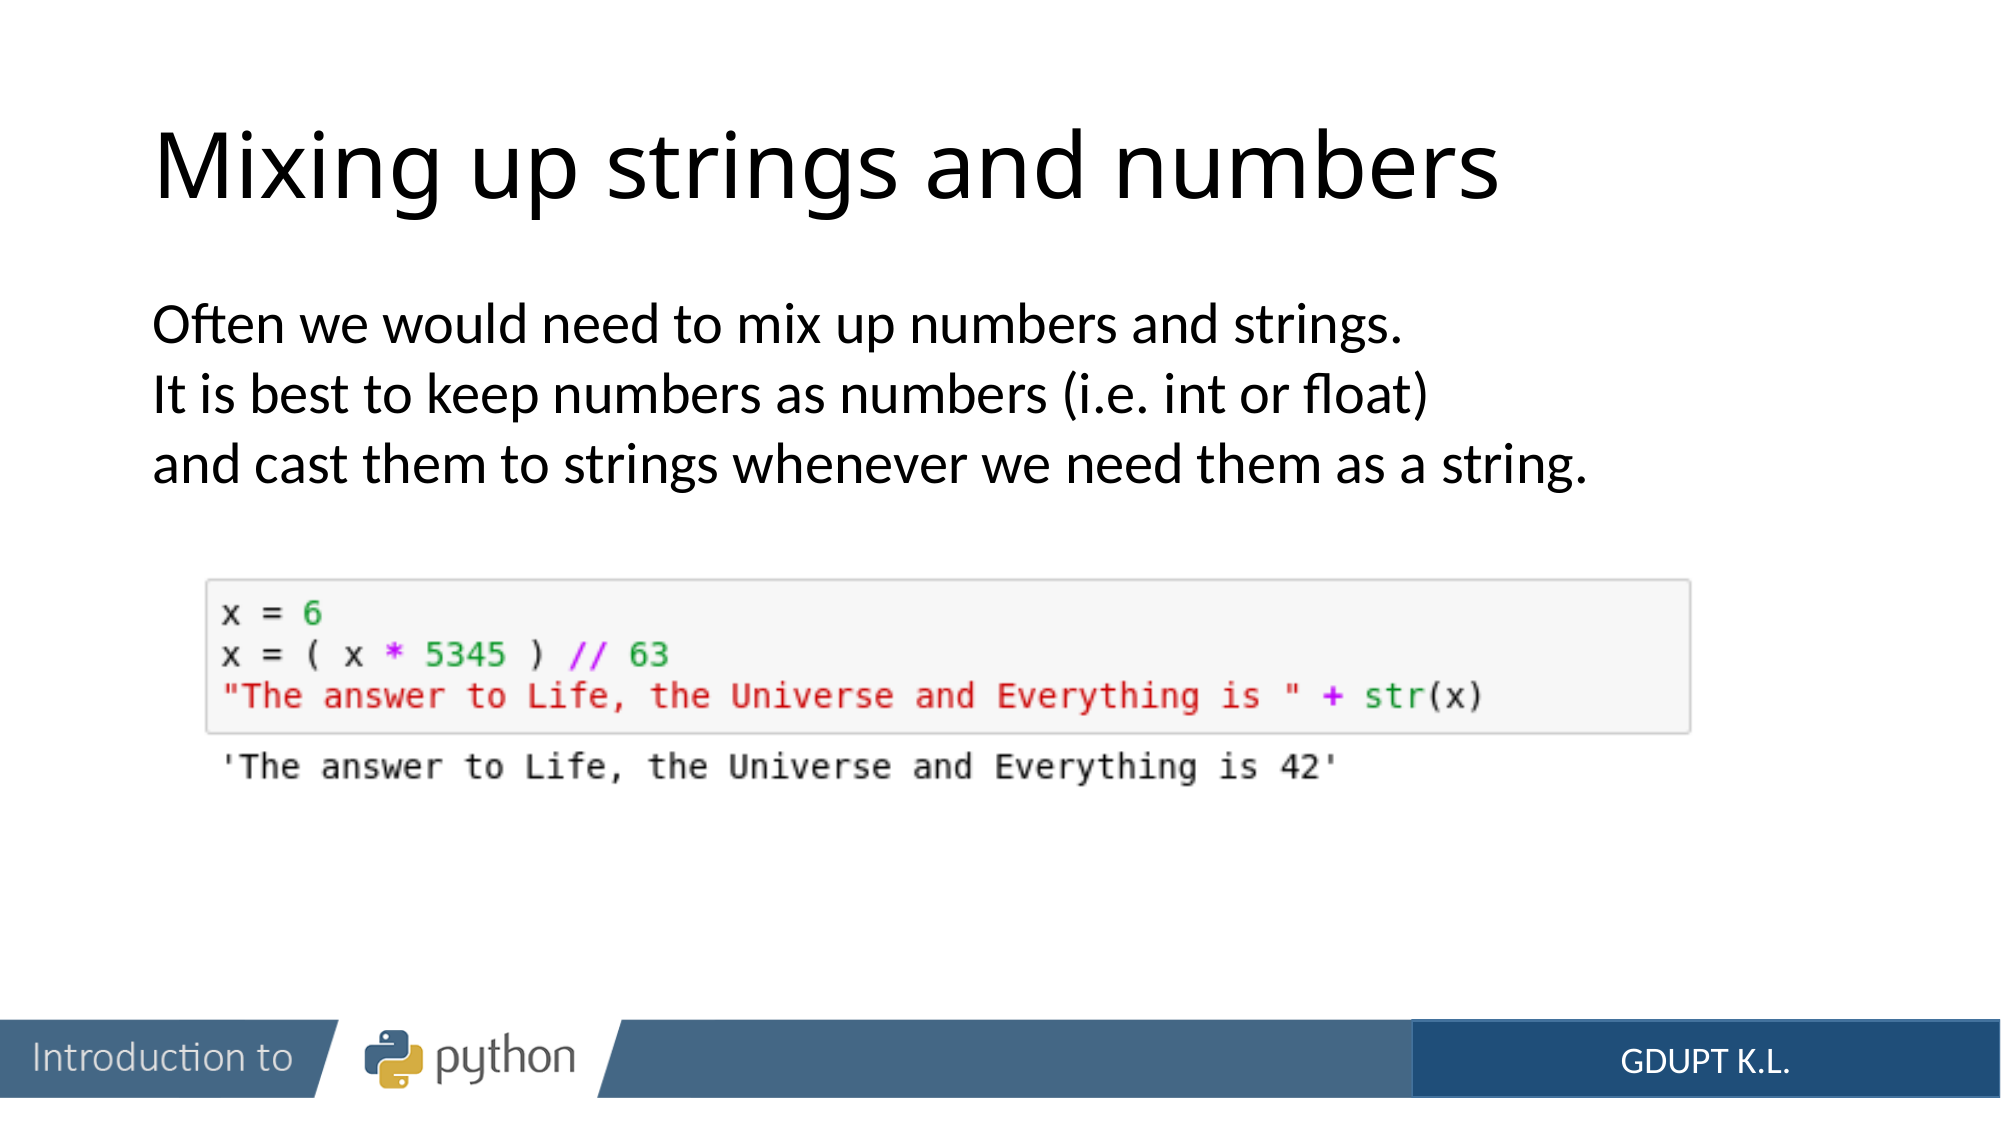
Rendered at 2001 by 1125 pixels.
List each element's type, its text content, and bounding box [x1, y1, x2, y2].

title Mixing up strings and numbers [137, 59, 1863, 278]
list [201, 567, 1714, 811]
text_box Often we would need to mix up numbers and strings. It is best to keep numbers as numbers (i.e. int or float) and cast them to strings whenever we need them as a string. [137, 277, 1761, 503]
picture [0, 0, 2001, 1125]
